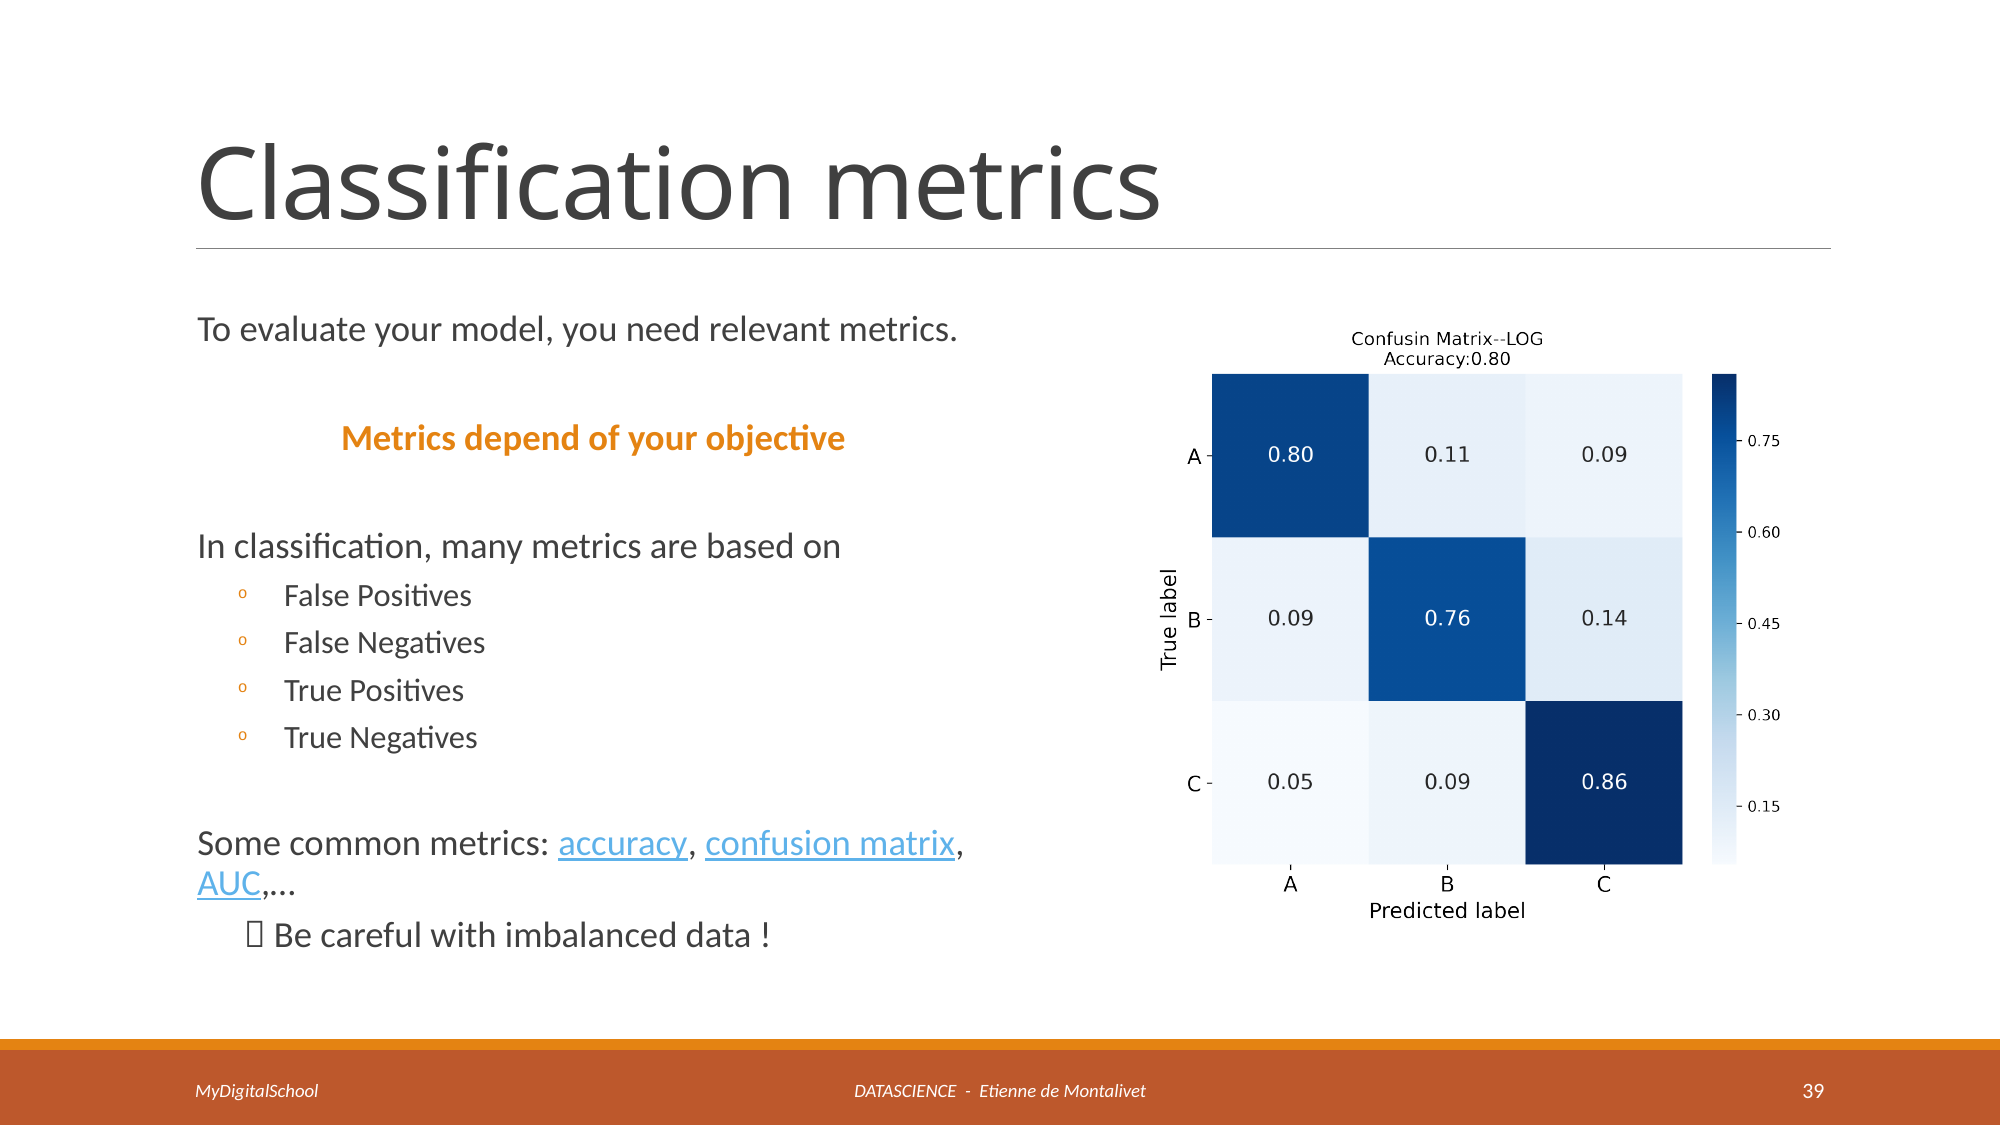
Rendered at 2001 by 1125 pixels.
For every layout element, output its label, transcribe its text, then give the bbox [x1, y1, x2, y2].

slide_number 39 [1624, 1059, 1840, 1120]
slide_number MyDigitalSchool [180, 1059, 586, 1120]
picture [1149, 319, 1792, 933]
footer DATASCIENCE - Etienne de Montalivet [604, 1059, 1396, 1120]
list To evaluate your model, you need relevant metrics. Metrics depend of your objective In classification, many metrics are based on False Positives False Negatives True Positives True Negatives Some common metrics: accuracy, confusion matrix, AUC,…  Be careful with imbalanced data ! [180, 302, 990, 963]
title Classification metrics [180, 47, 1830, 248]
